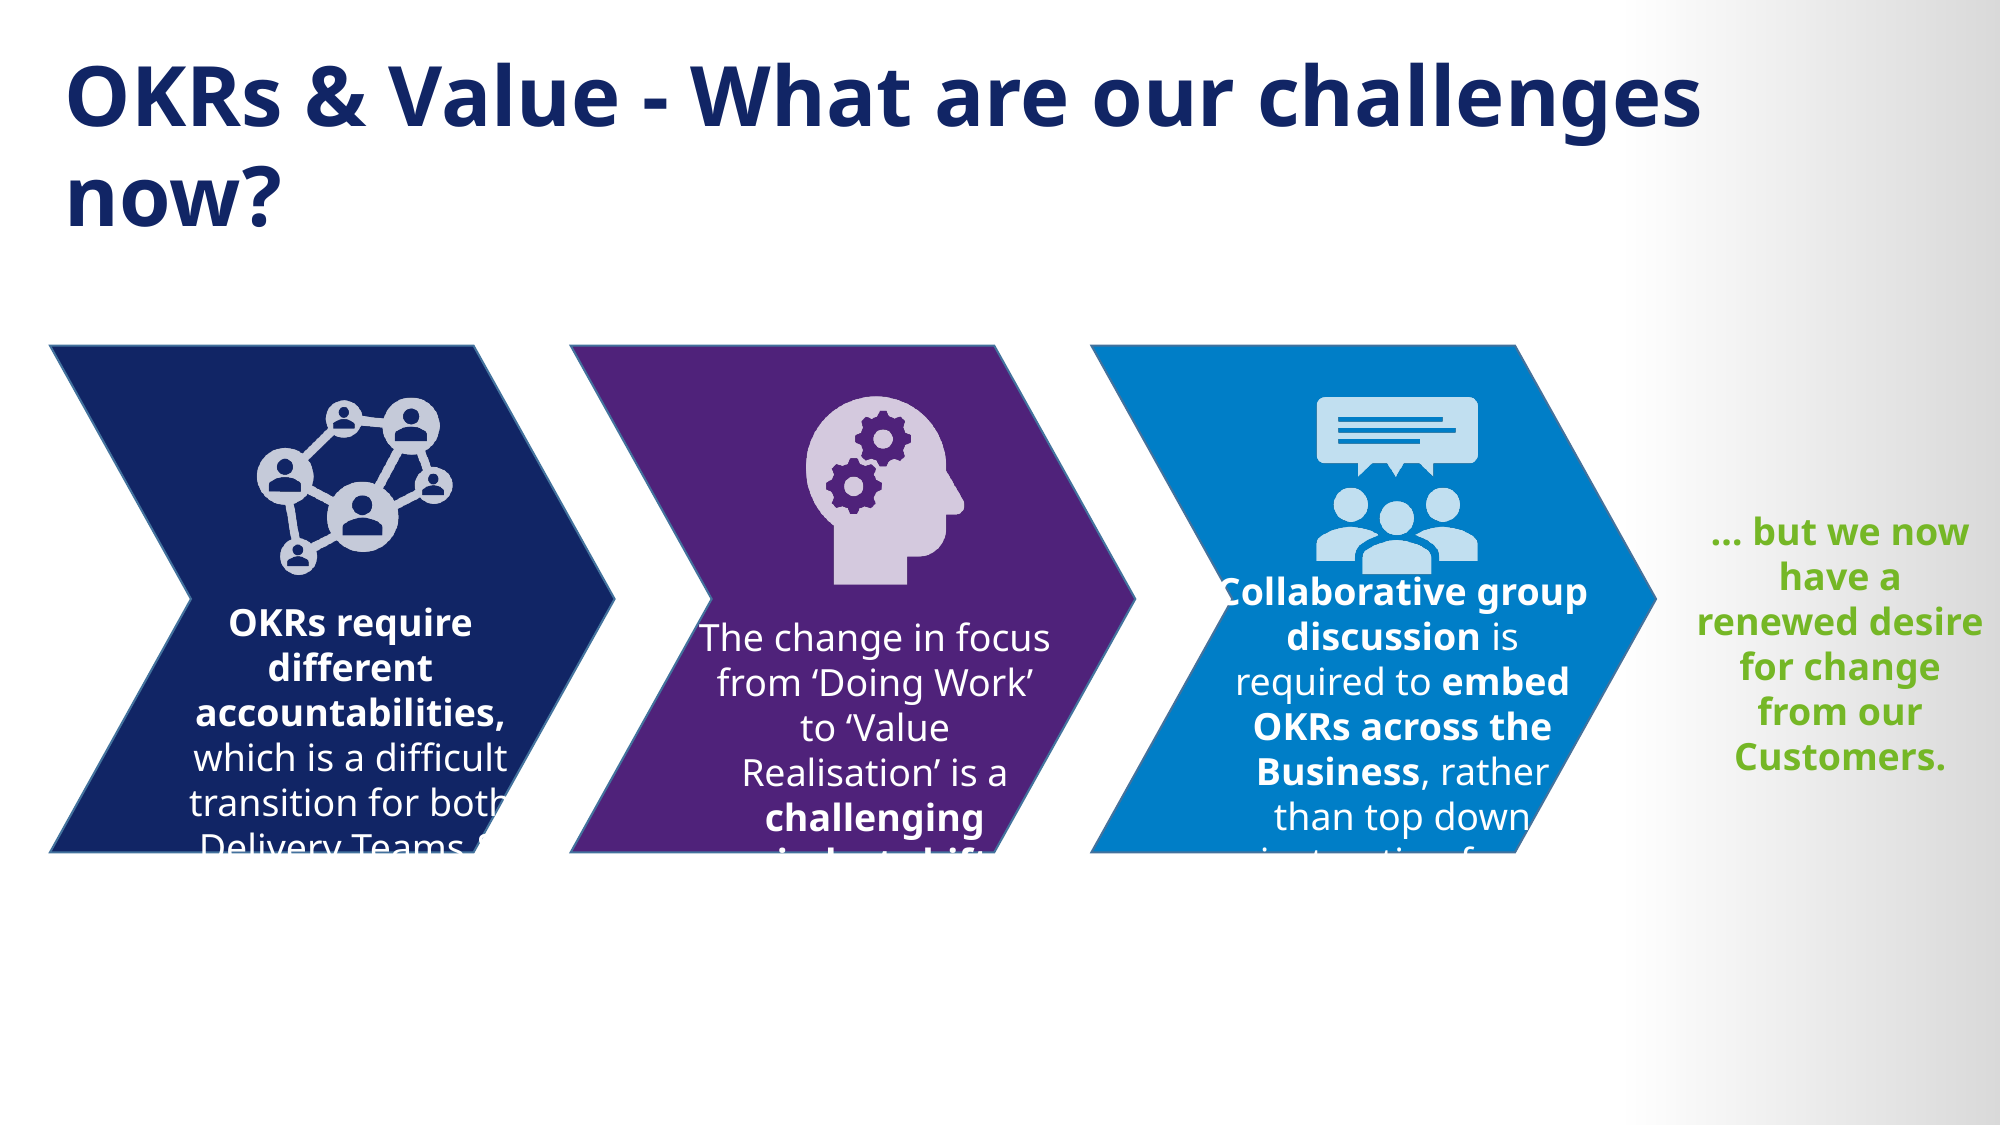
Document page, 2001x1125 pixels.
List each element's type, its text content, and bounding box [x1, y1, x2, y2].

text_box The change in focus from ‘Doing Work’ to ‘Value Realisation’ is a challenging mindset shift. [683, 606, 1067, 892]
picture [1289, 379, 1502, 592]
text_box Collaborative group discussion is required to embed OKRs across the Business, rather than top down instruction from leaders. [1197, 560, 1608, 936]
text_box [1089, 660, 1197, 854]
text_box [568, 648, 683, 854]
text_box [48, 344, 616, 716]
text_box OKRs require different accountabilities, which is a difficult transition for both Delivery Teams & Central Oversight [150, 591, 551, 922]
picture [243, 377, 463, 597]
text_box … but we now have a renewed desire for change from our Customers. [1680, 500, 2000, 786]
text_box [48, 670, 150, 854]
text_box [1089, 344, 1658, 688]
picture [773, 383, 998, 607]
text_box OKRs & Value - What are our challenges now? [50, 35, 1909, 251]
text_box [568, 344, 1137, 724]
